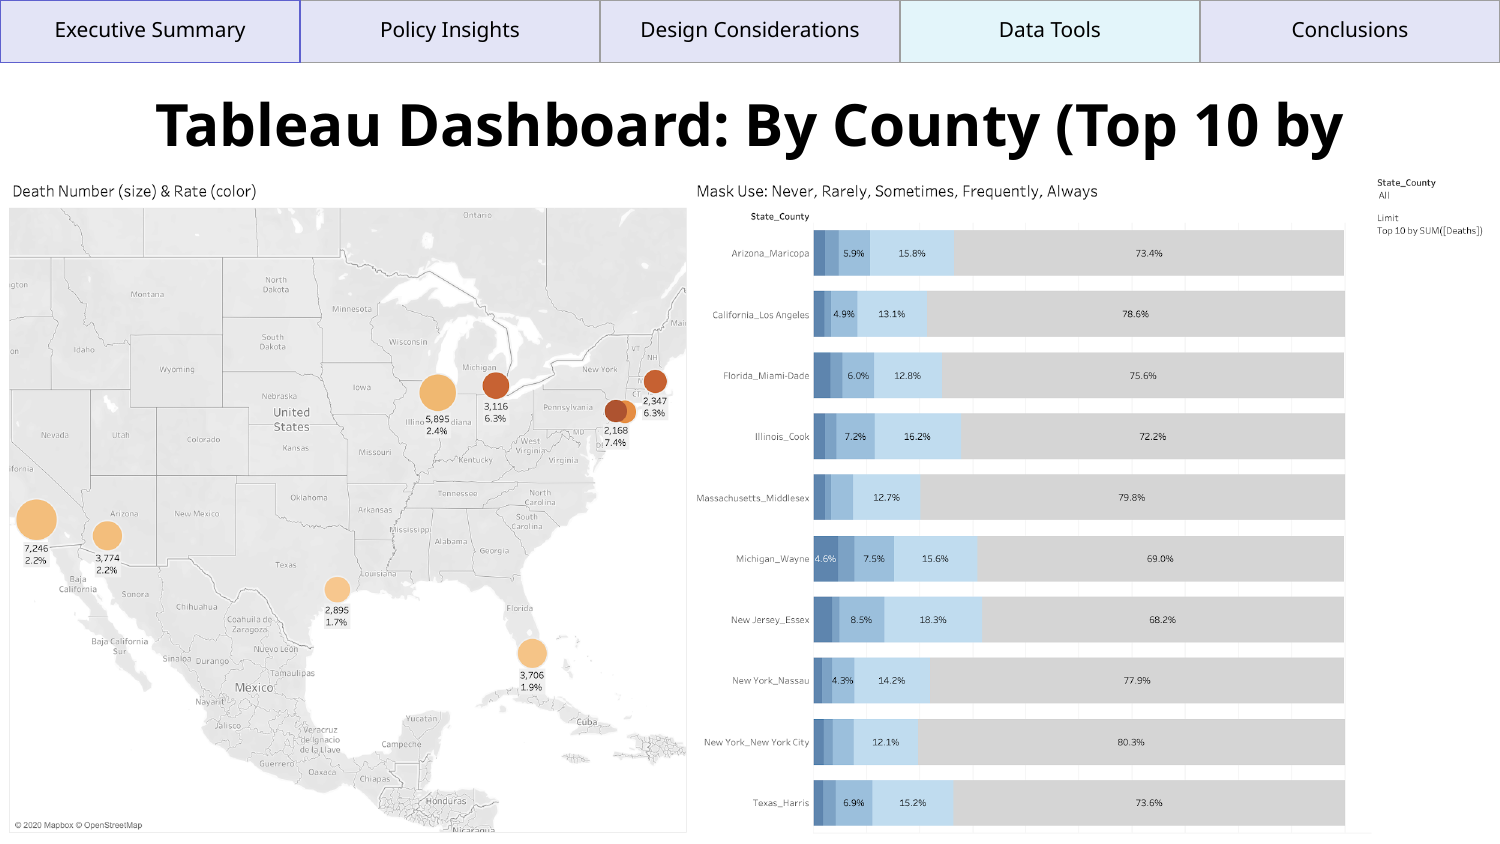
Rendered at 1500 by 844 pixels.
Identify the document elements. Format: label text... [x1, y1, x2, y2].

table_header Data Tools [901, 1, 1199, 62]
picture [0, 166, 1500, 843]
table_header Conclusions [1201, 1, 1499, 62]
table_header Policy Insights [301, 1, 599, 62]
table_header Executive Summary [1, 1, 299, 62]
title Tableau Dashboard: By County (Top 10 by Deaths) [51, 72, 1449, 165]
table_header Design Considerations [601, 1, 899, 62]
